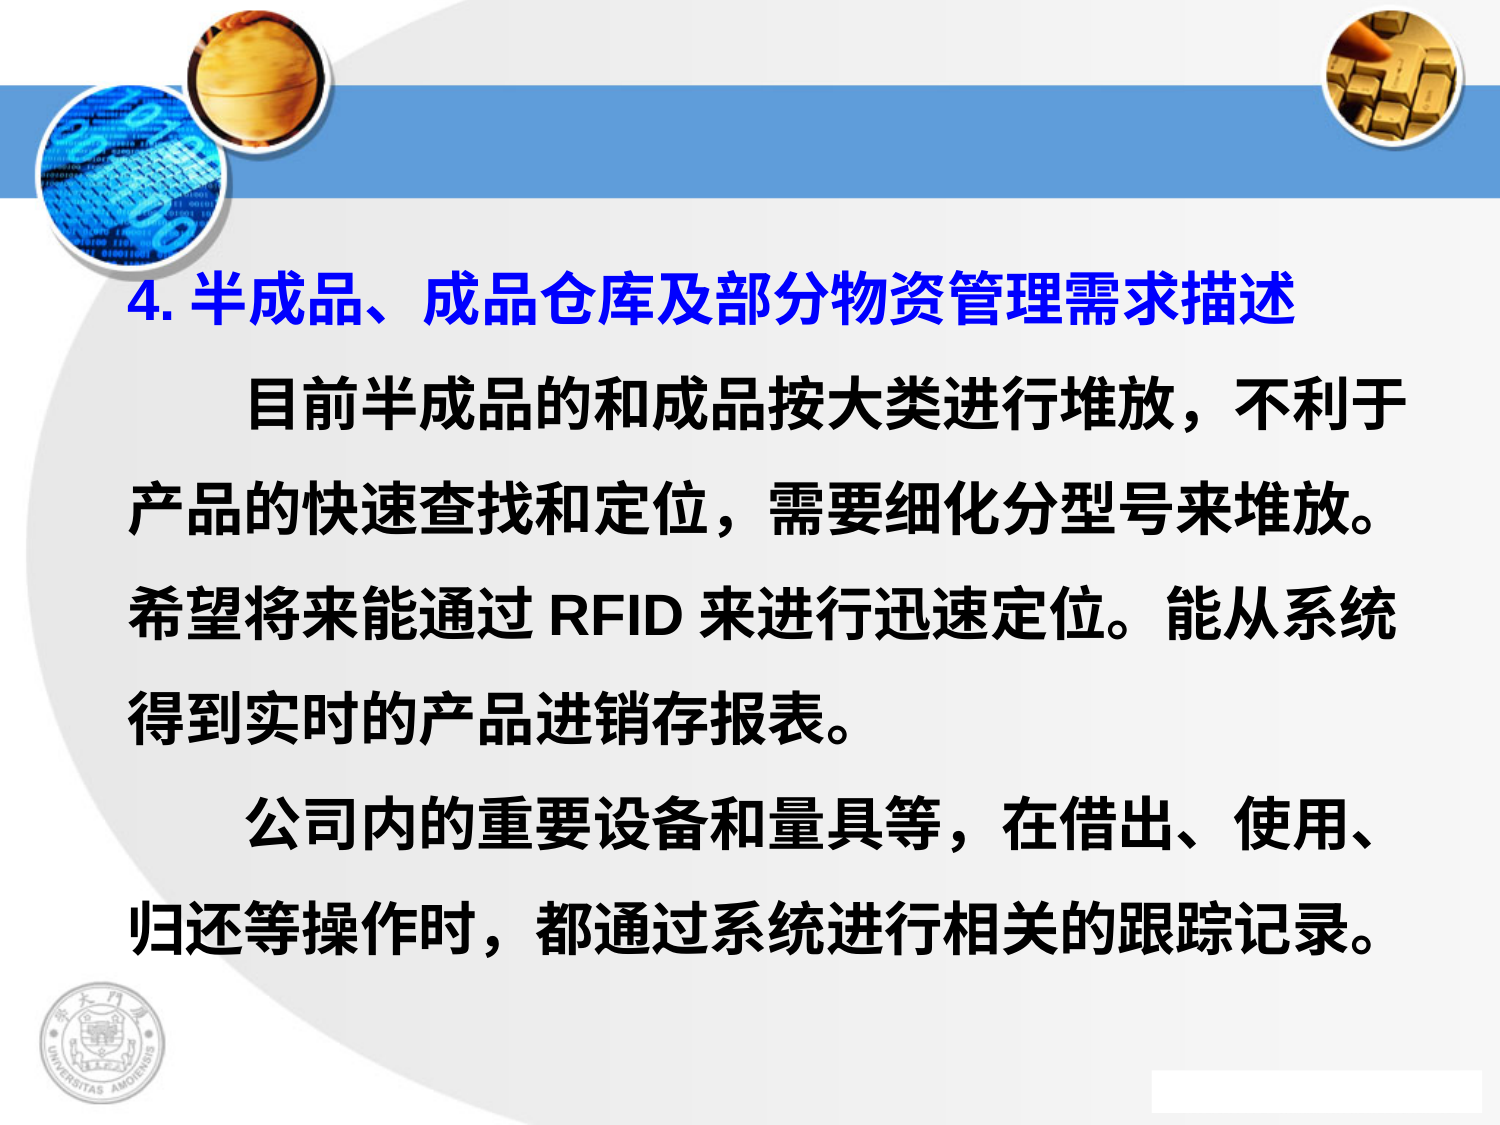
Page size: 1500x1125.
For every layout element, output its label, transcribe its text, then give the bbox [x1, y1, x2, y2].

picture [0, 0, 1500, 1125]
list 4.半成品、成品仓库及部分物资管理需求描述 目前半成品的和成品按大类进行堆放，不利于产品的快速查找和定位，需要细化分型号来堆放。希望将来能通过RFID来进行迅速定位。能从系统得到实时的产品进销存报表。 公司内的重要设备和量具等，在借出、使用、归还等操作时，都通过系统进行相关的跟踪记录。 [111, 219, 1426, 1083]
